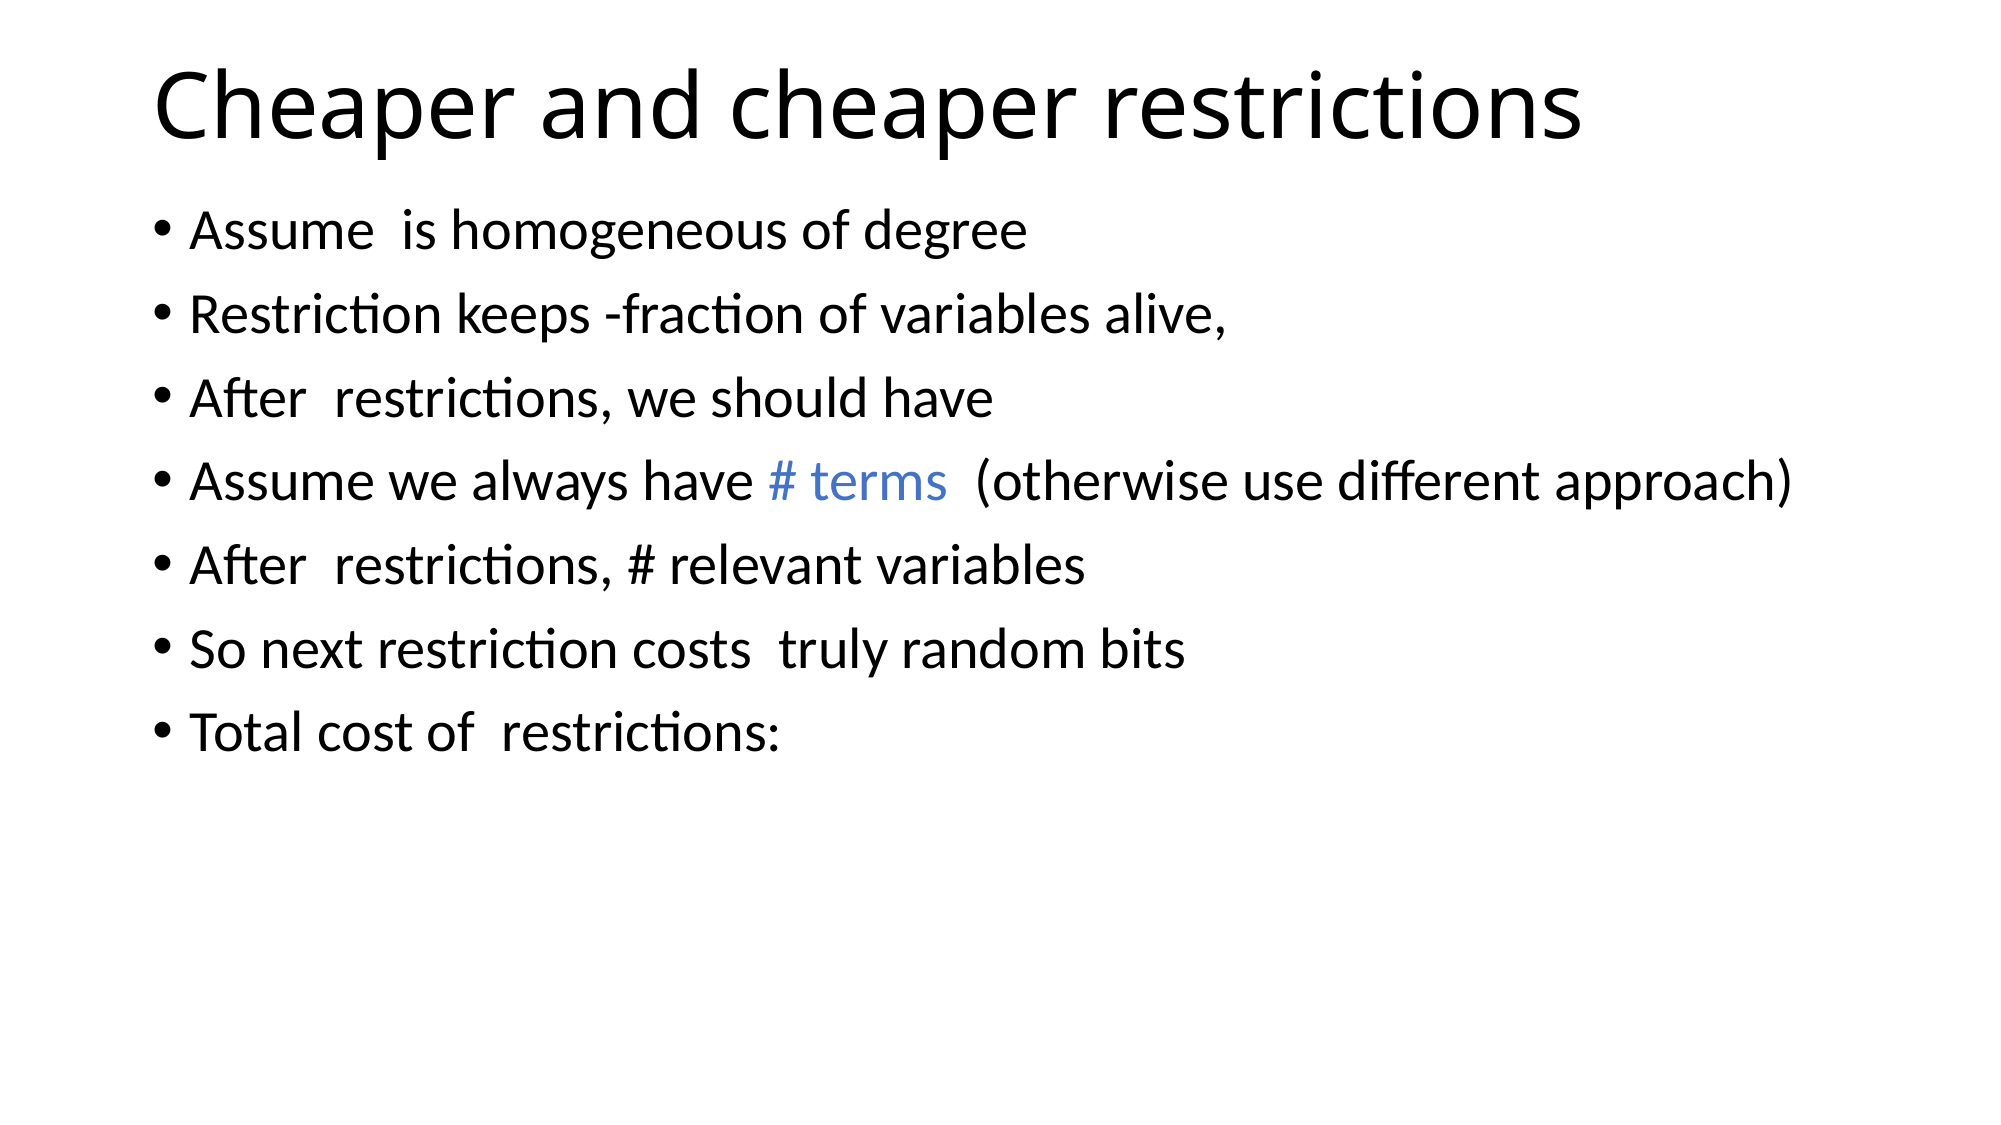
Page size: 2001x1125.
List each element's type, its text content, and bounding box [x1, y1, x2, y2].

title Cheaper and cheaper restrictions [137, 0, 1863, 218]
